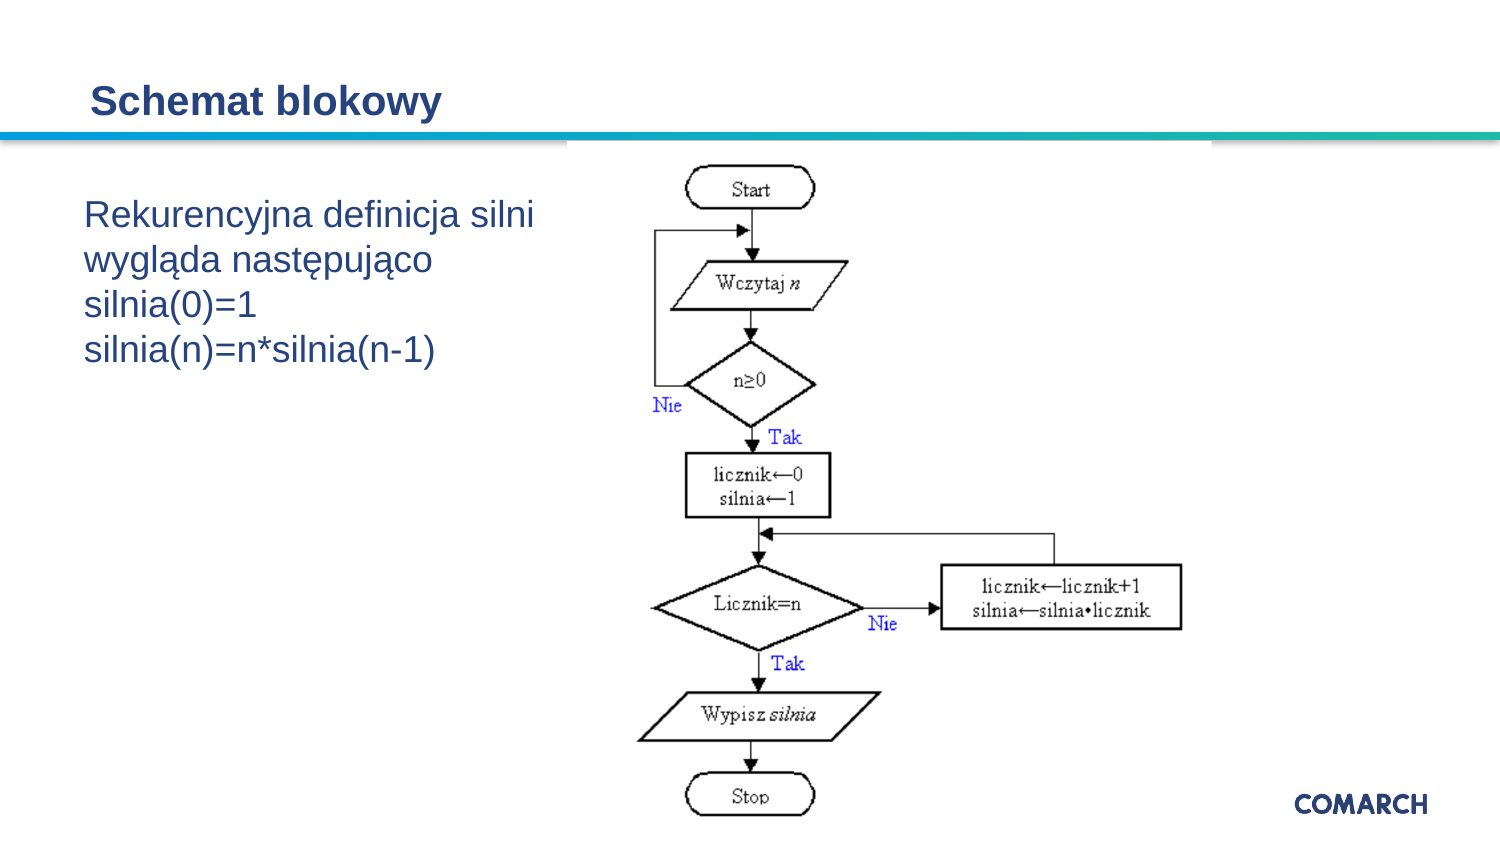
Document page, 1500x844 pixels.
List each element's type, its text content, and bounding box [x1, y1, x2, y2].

picture [1294, 793, 1427, 814]
title Schemat blokowy [75, 19, 1425, 132]
picture [566, 140, 1212, 844]
text_box Rekurencyjna definicja silni wygląda następująco silnia(0)=1 silnia(n)=n*silnia(n-1) [69, 183, 561, 378]
